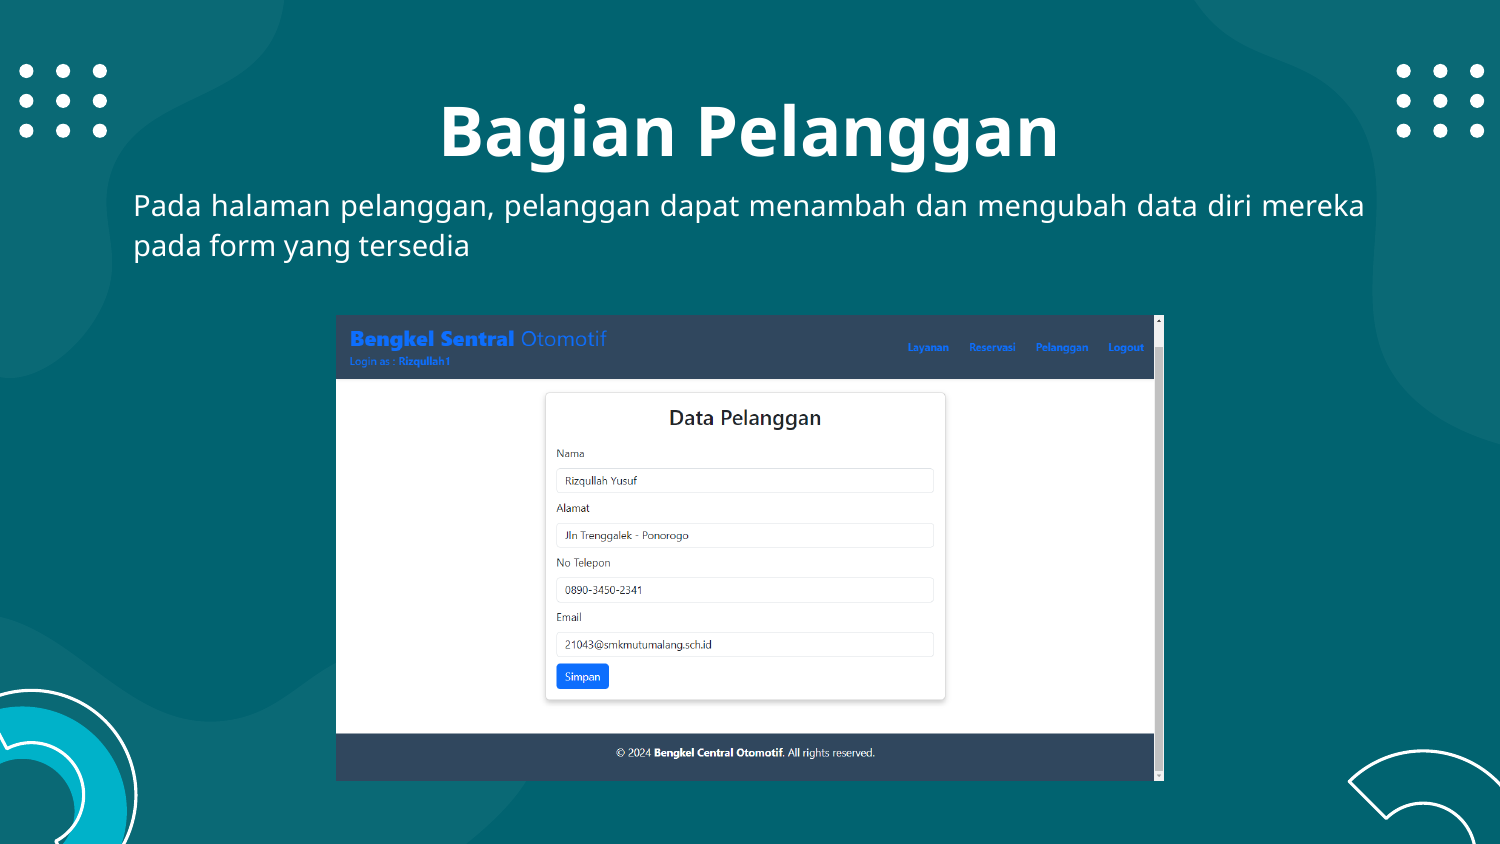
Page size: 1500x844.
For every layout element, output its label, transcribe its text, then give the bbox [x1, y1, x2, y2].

subtitle Pada halaman pelanggan, pelanggan dapat menambah dan mengubah data diri mereka pada form yang tersedia [118, 166, 1382, 316]
picture [336, 315, 1164, 781]
title Bagian Pelanggan [118, 72, 1382, 166]
